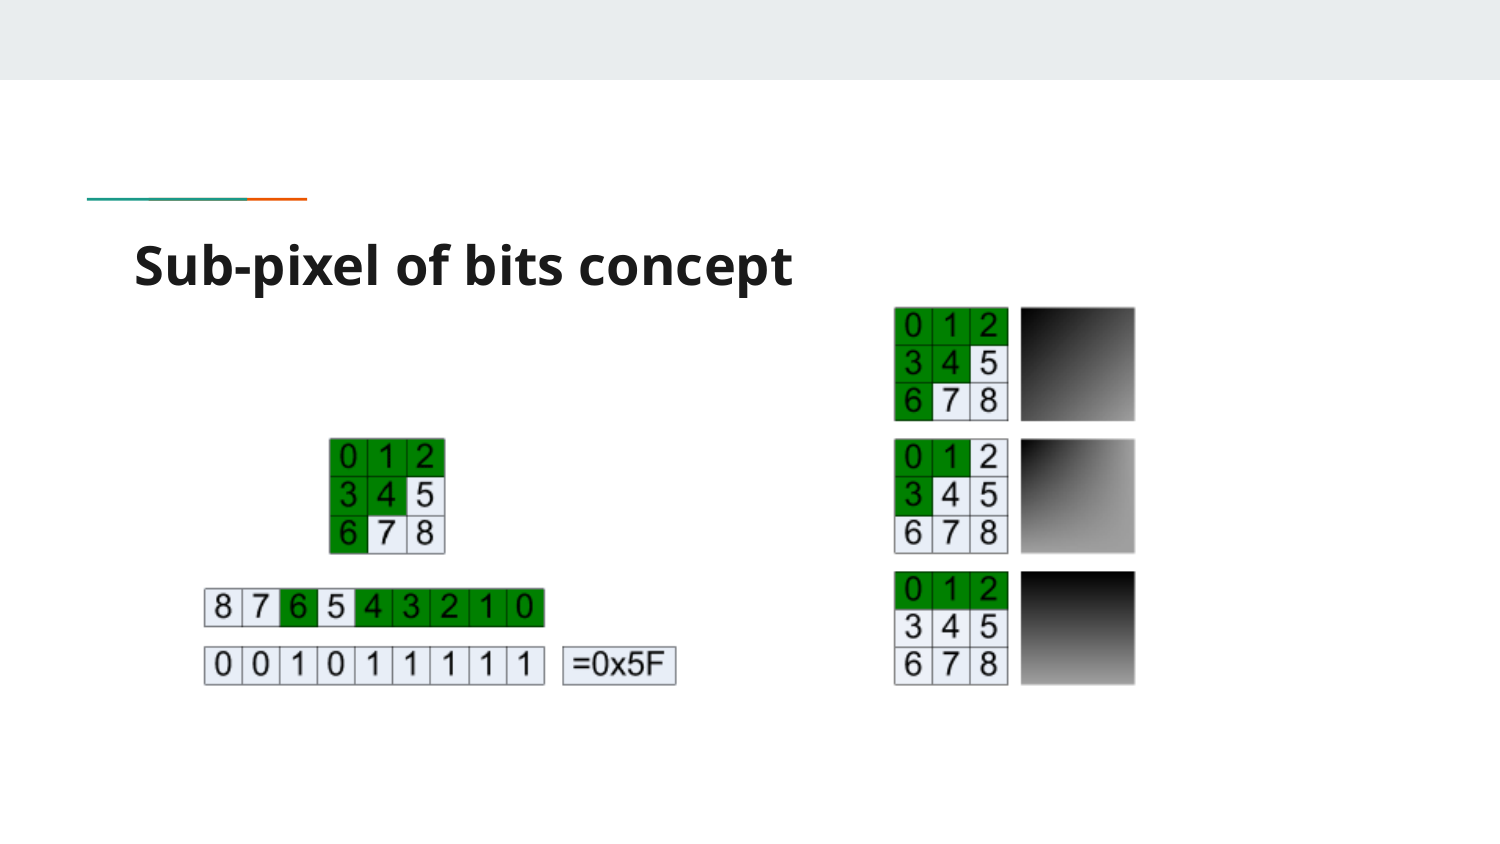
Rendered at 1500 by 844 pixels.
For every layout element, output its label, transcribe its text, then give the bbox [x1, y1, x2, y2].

title Sub-pixel of bits concept [119, 216, 1381, 305]
picture [891, 303, 1139, 689]
picture [326, 435, 449, 558]
picture [201, 585, 680, 689]
